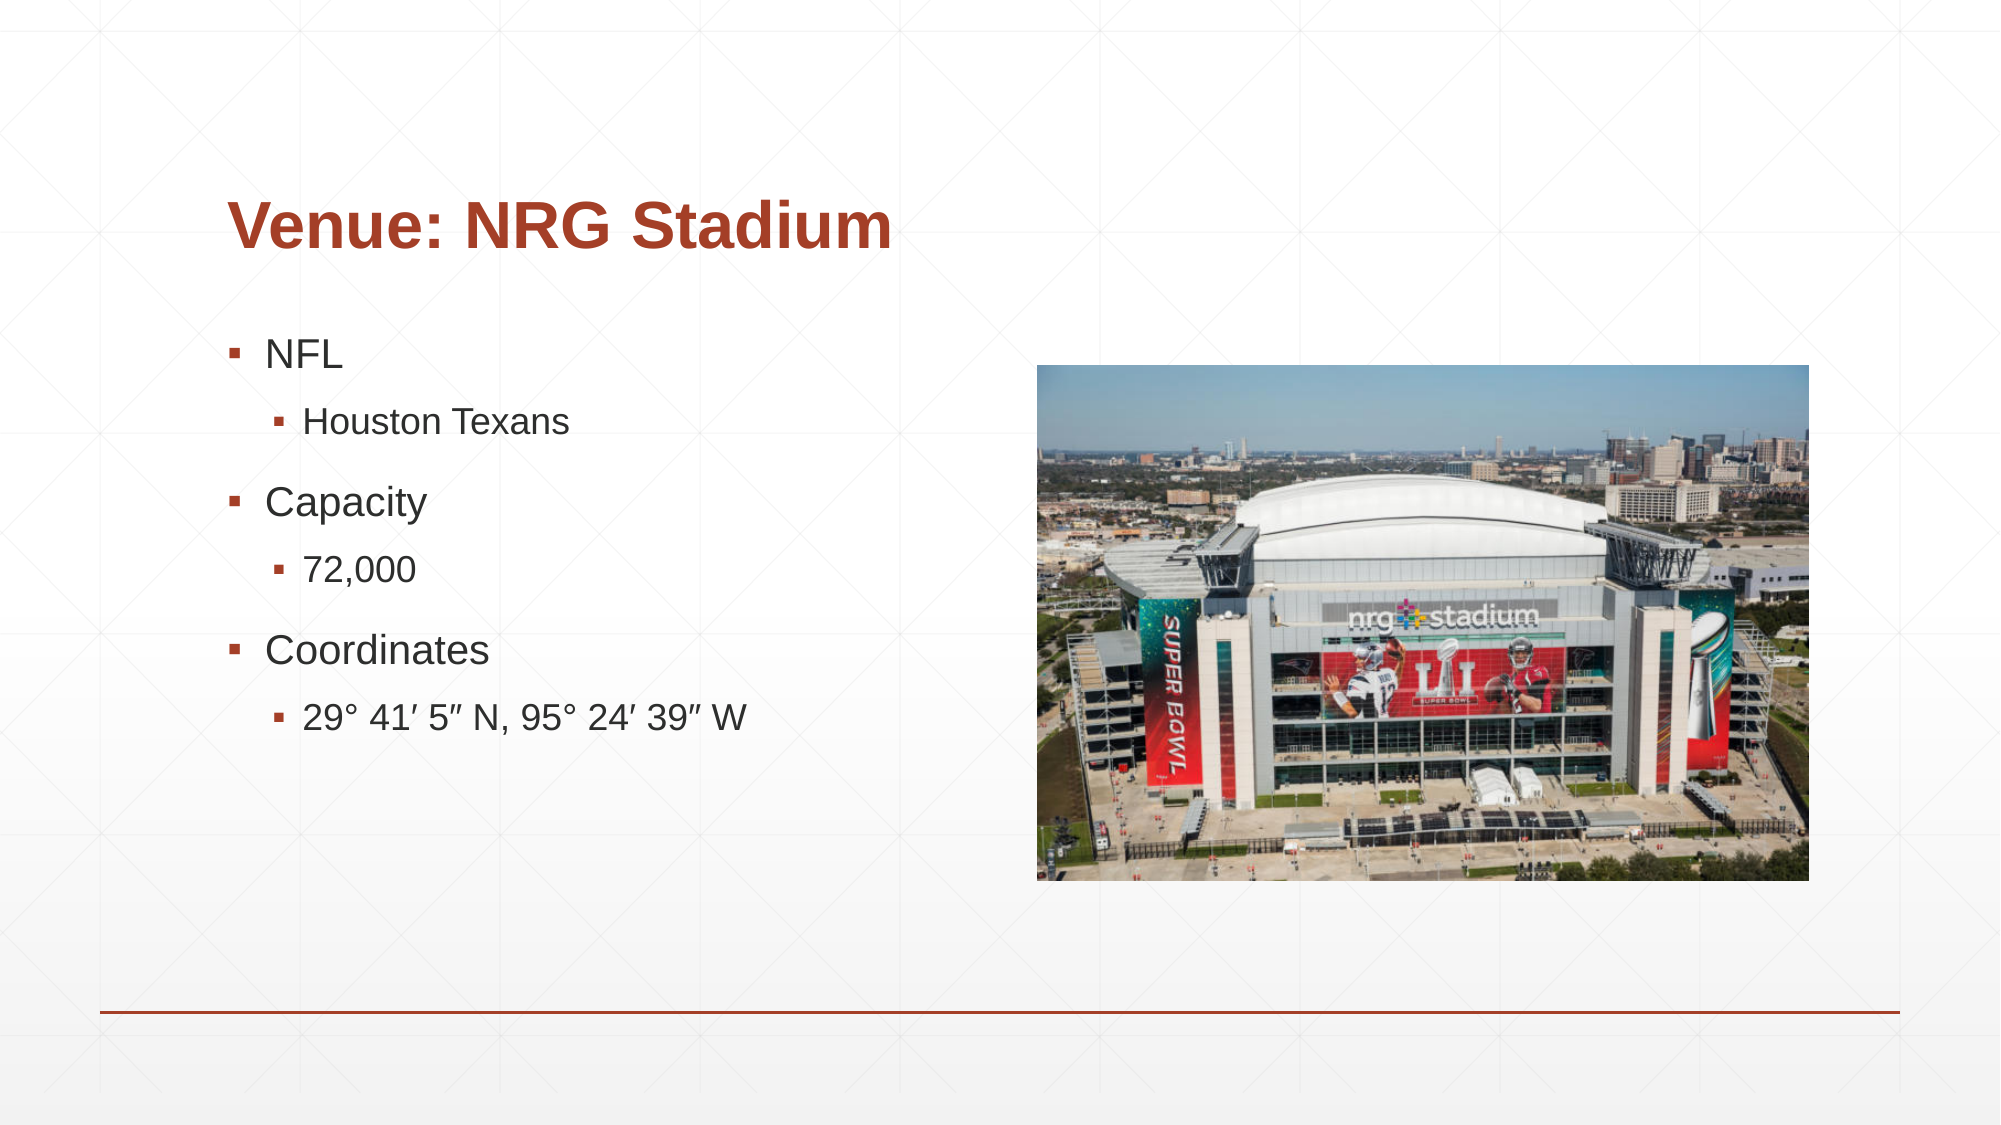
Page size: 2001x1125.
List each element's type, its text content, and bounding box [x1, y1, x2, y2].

title Venue: NRG Stadium [212, 82, 1788, 271]
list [1037, 365, 1809, 881]
list NFL Houston Texans Capacity 72,000 Coordinates 29° 41′ 5″ N, 95° 24′ 39″ W [212, 324, 963, 950]
